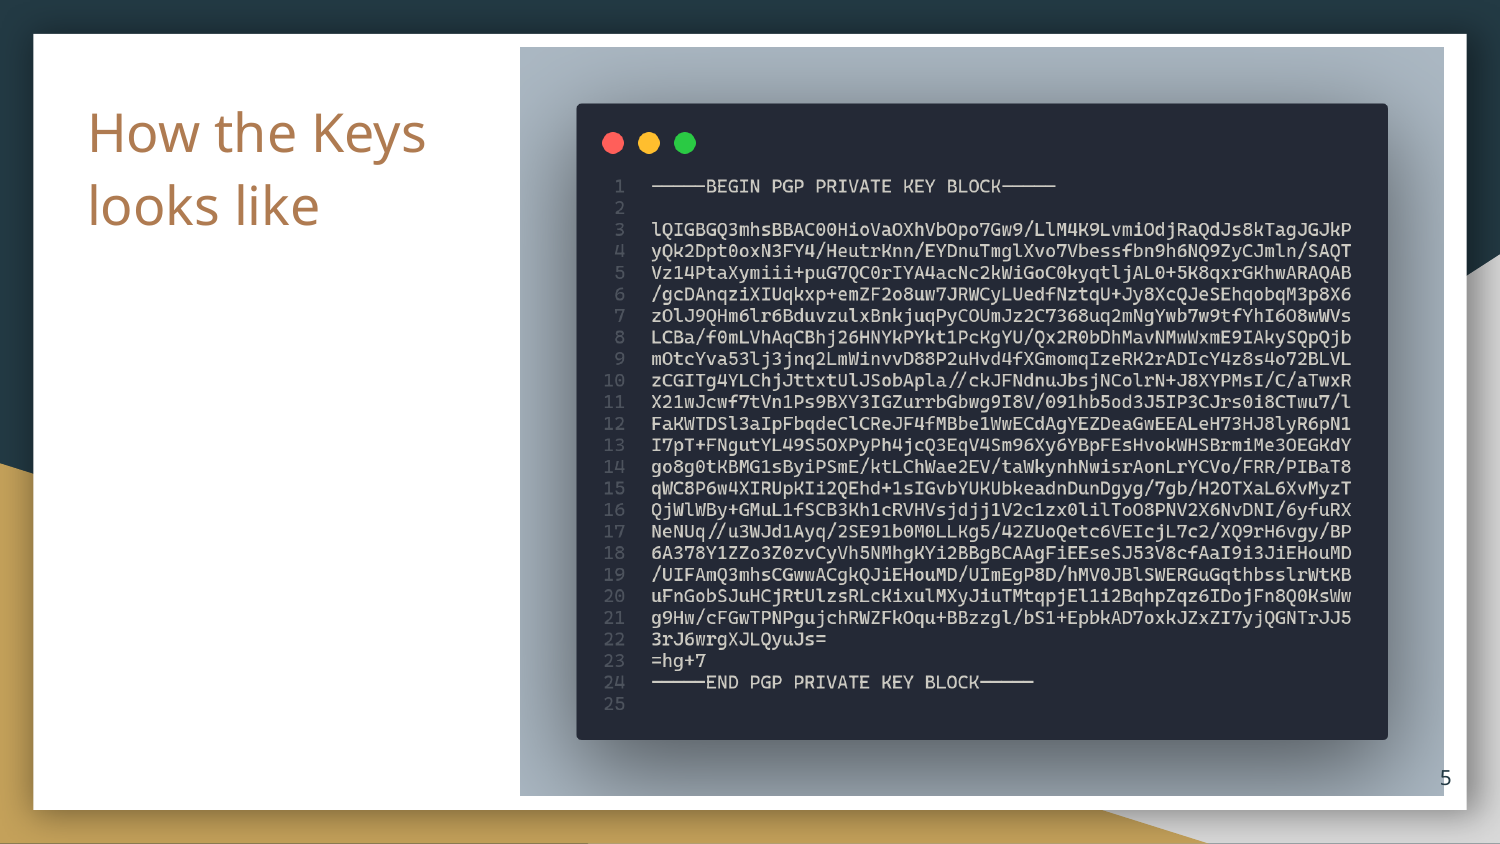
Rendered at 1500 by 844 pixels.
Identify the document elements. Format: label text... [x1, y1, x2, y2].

slide_number ‹#› [1376, 745, 1467, 810]
picture [520, 47, 1445, 797]
title How the Keys looks like [72, 79, 480, 260]
